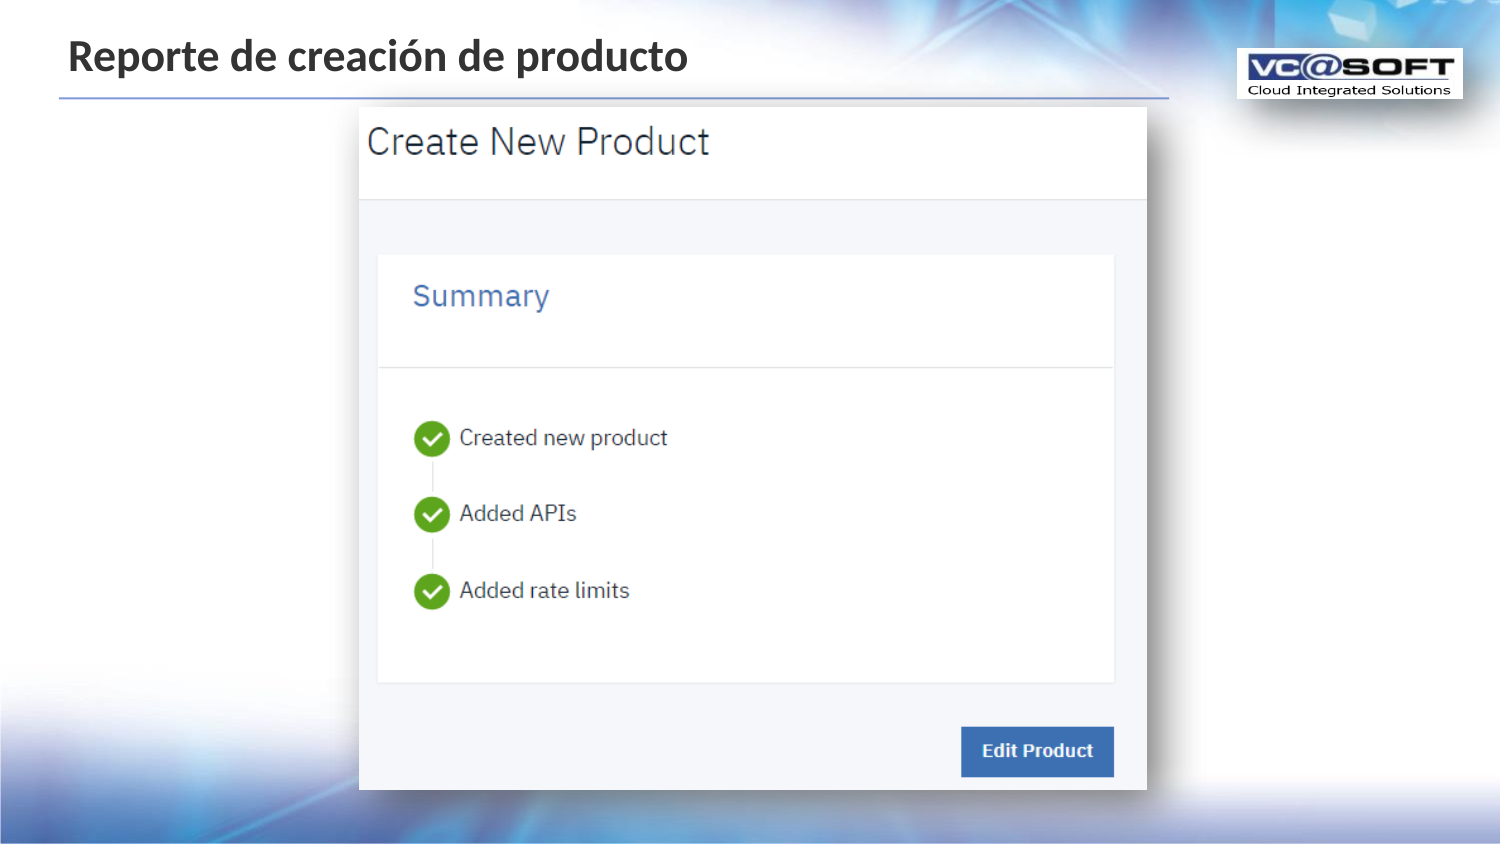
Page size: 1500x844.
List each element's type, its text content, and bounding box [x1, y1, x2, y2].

title Reporte de creación de producto [52, 23, 1190, 83]
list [359, 107, 1147, 790]
picture [0, 663, 1500, 844]
picture [579, 0, 1500, 150]
